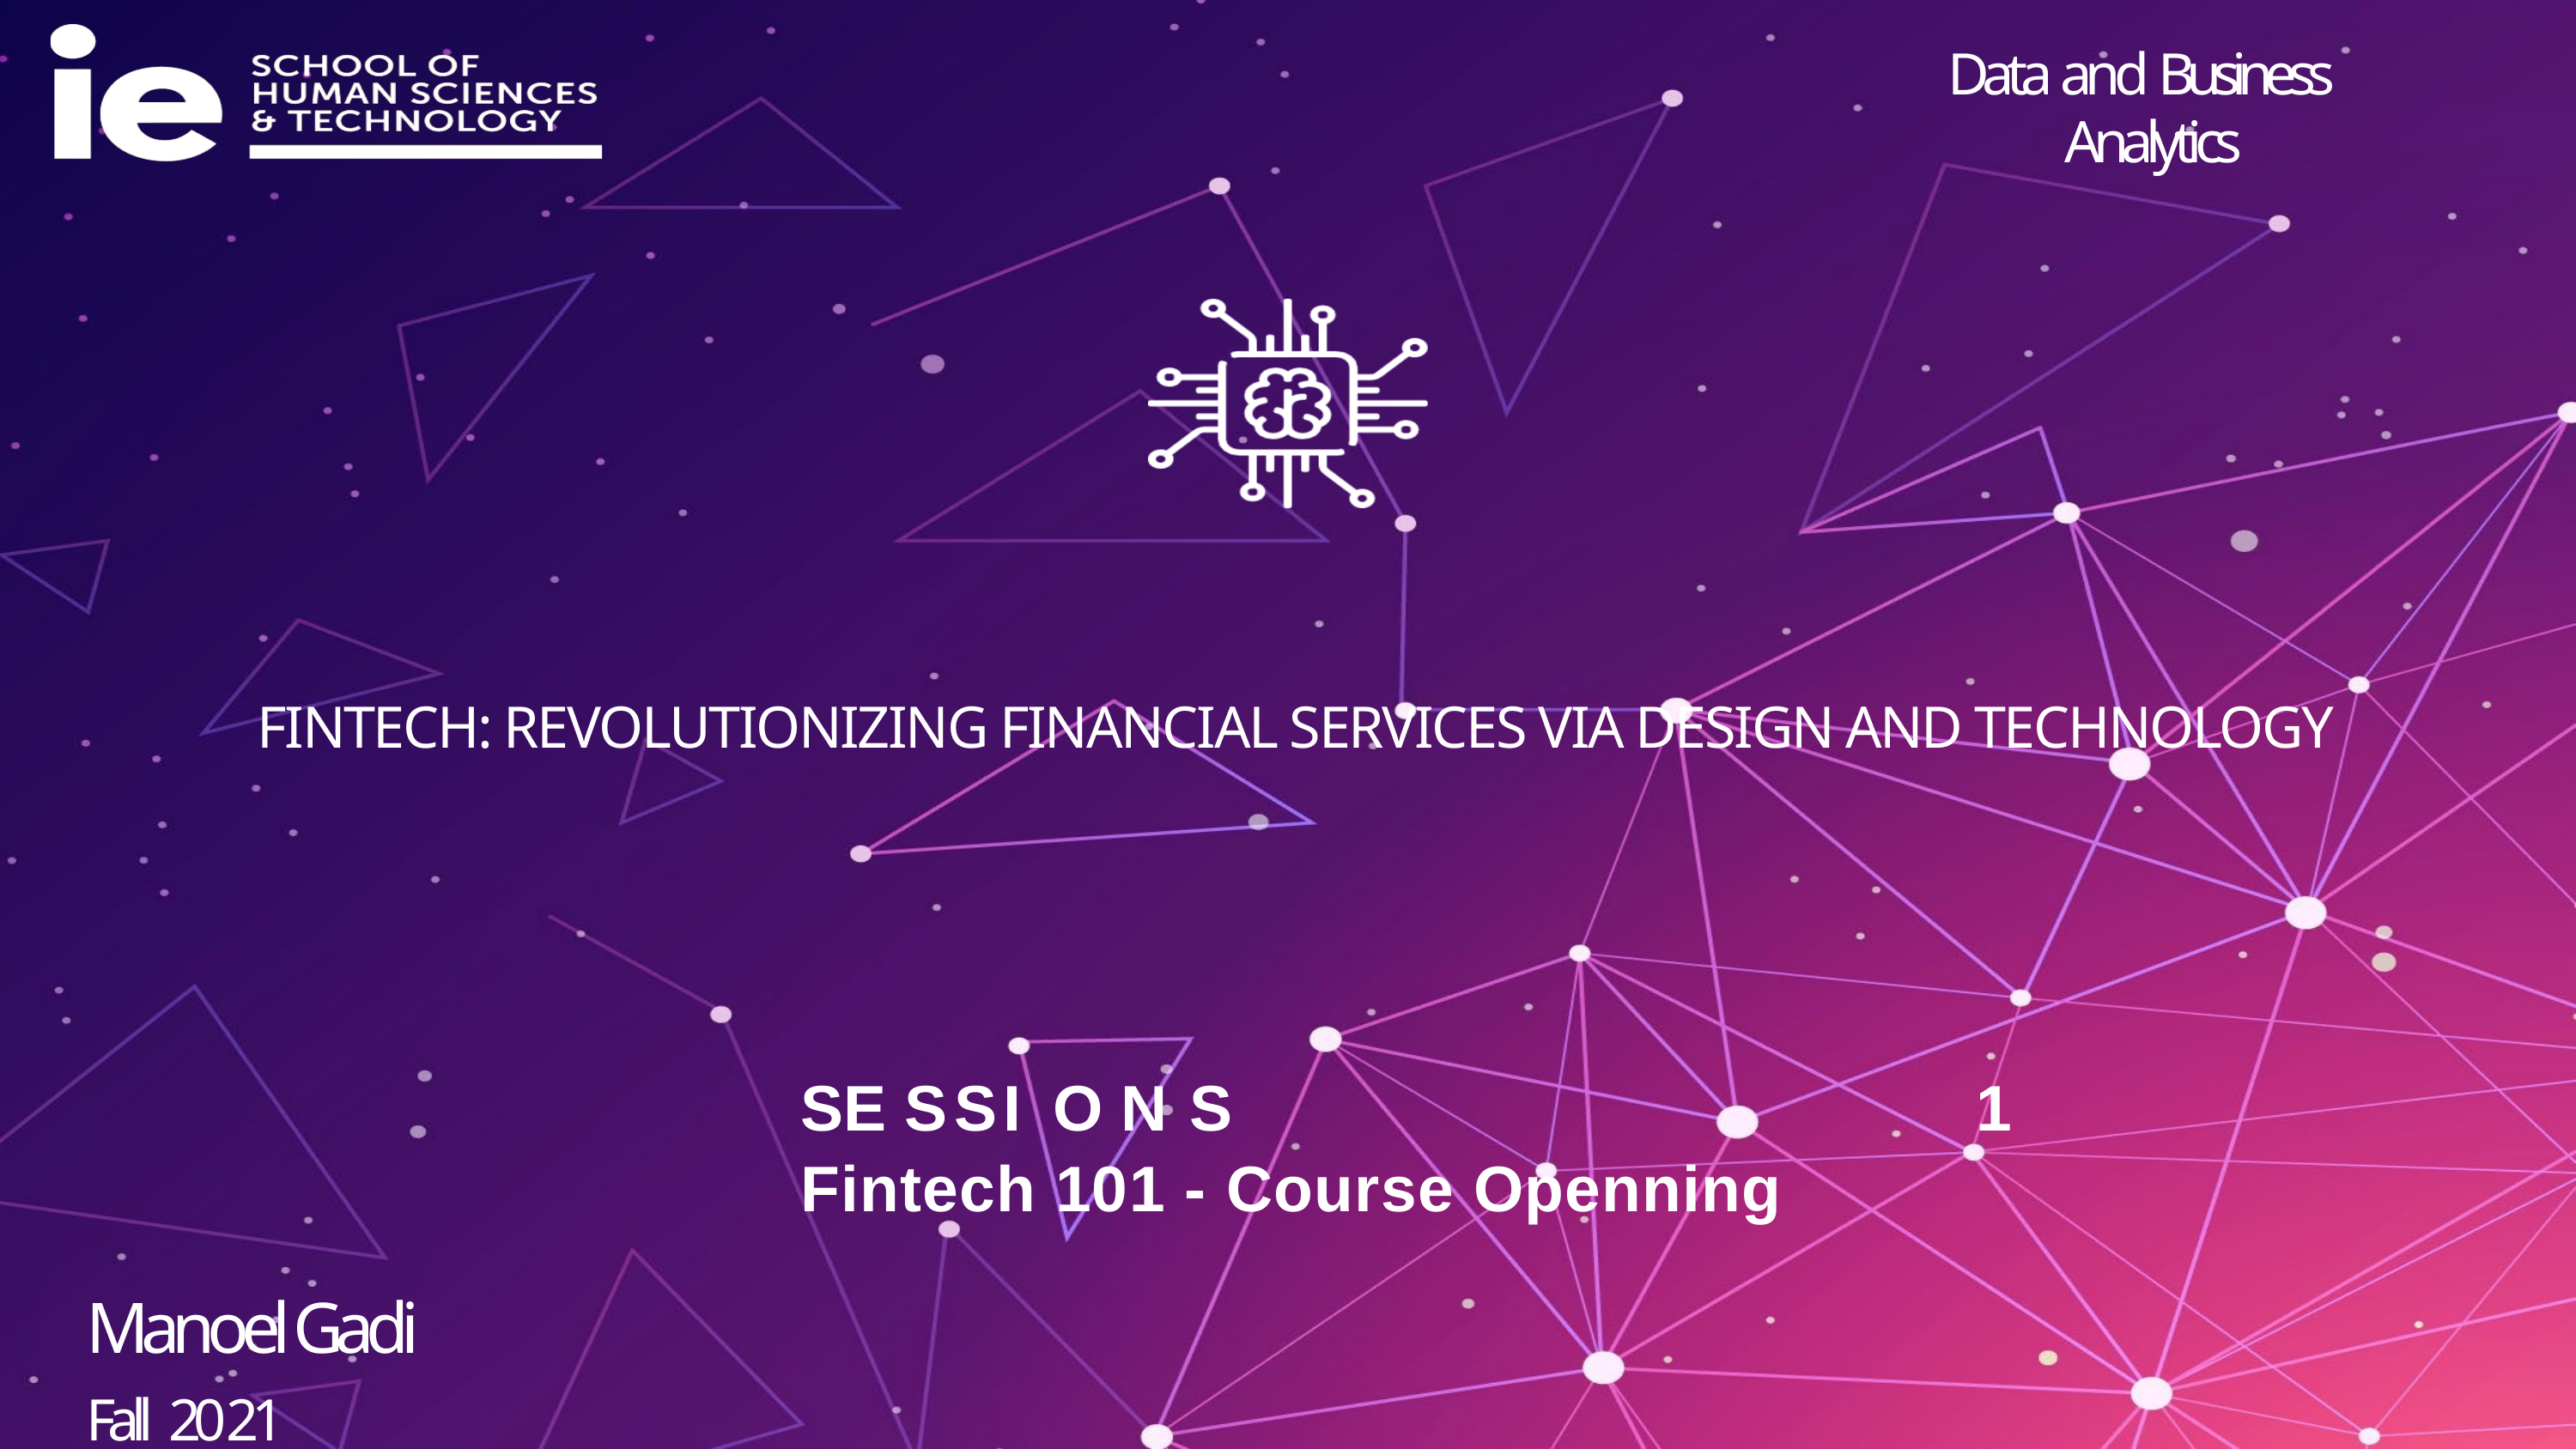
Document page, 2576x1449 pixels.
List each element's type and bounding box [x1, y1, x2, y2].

text_box [0, 0, 2576, 1449]
